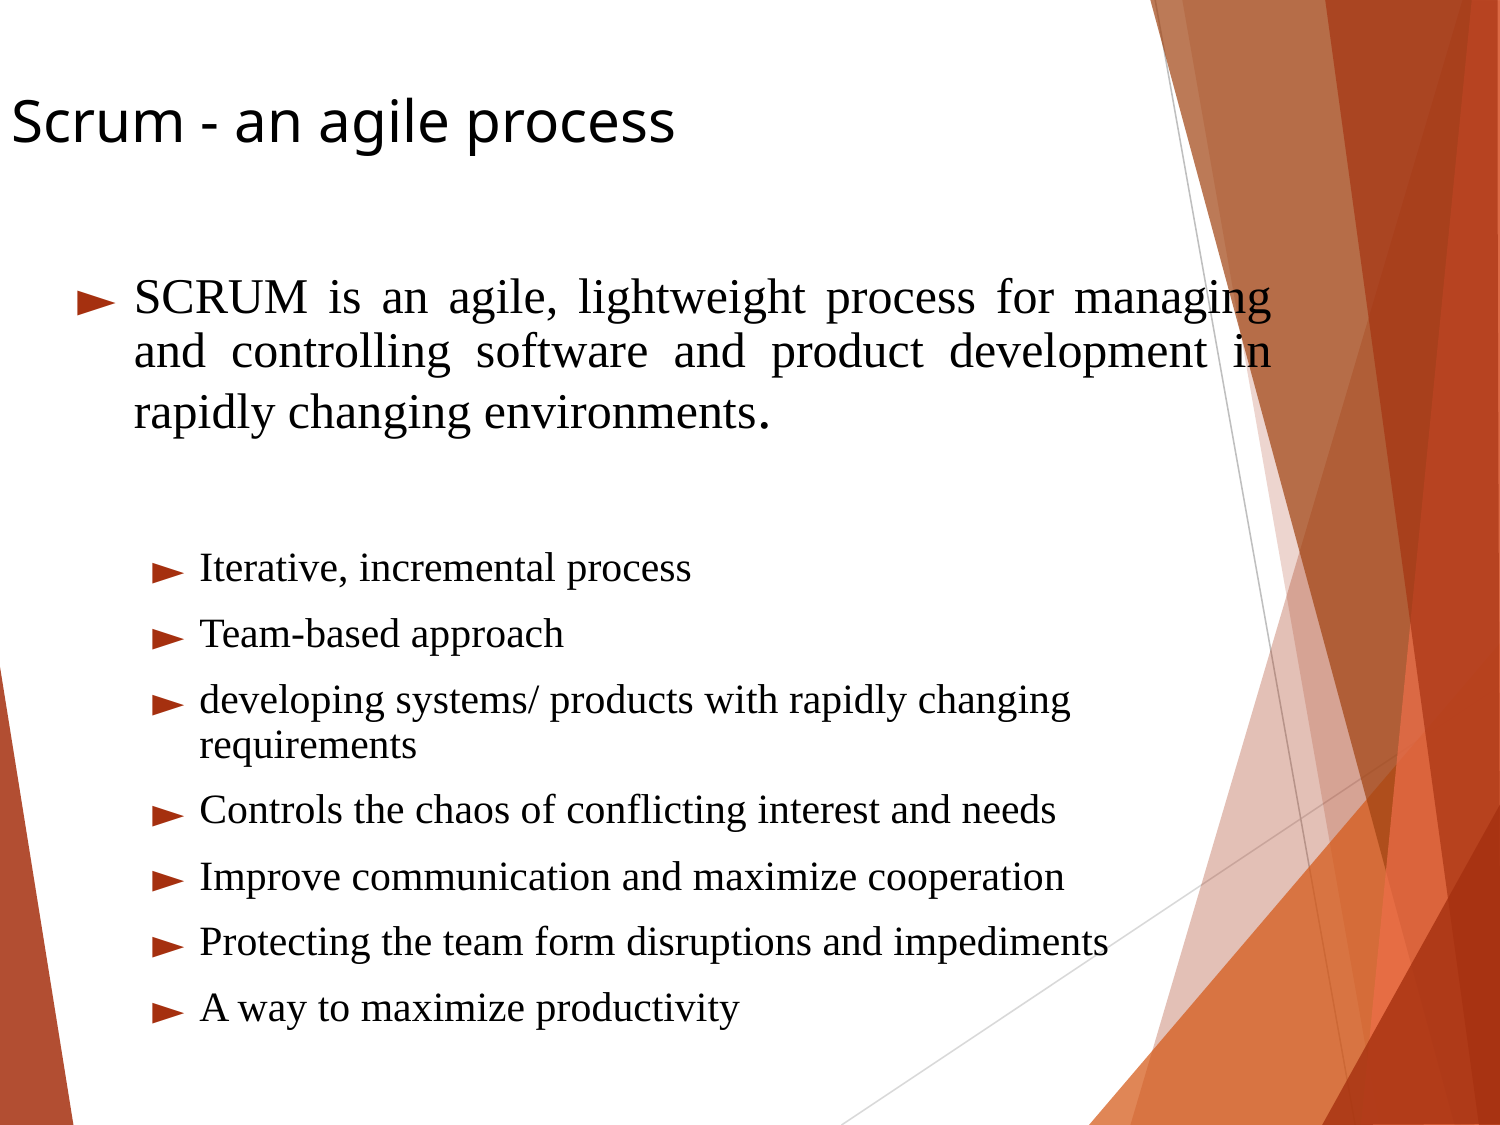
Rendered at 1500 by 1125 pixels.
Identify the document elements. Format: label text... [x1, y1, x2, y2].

title Scrum - an agile process [0, 37, 1125, 160]
list SCRUM is an agile, lightweight process for managing and controlling software and product development in rapidly changing environments. Iterative, incremental process Team-based approach developing systems/ products with rapidly changing requirements Controls the chaos of conflicting interest and needs Improve communication and maximize cooperation Protecting the team form disruptions and impediments A way to maximize productivity [62, 262, 1288, 880]
